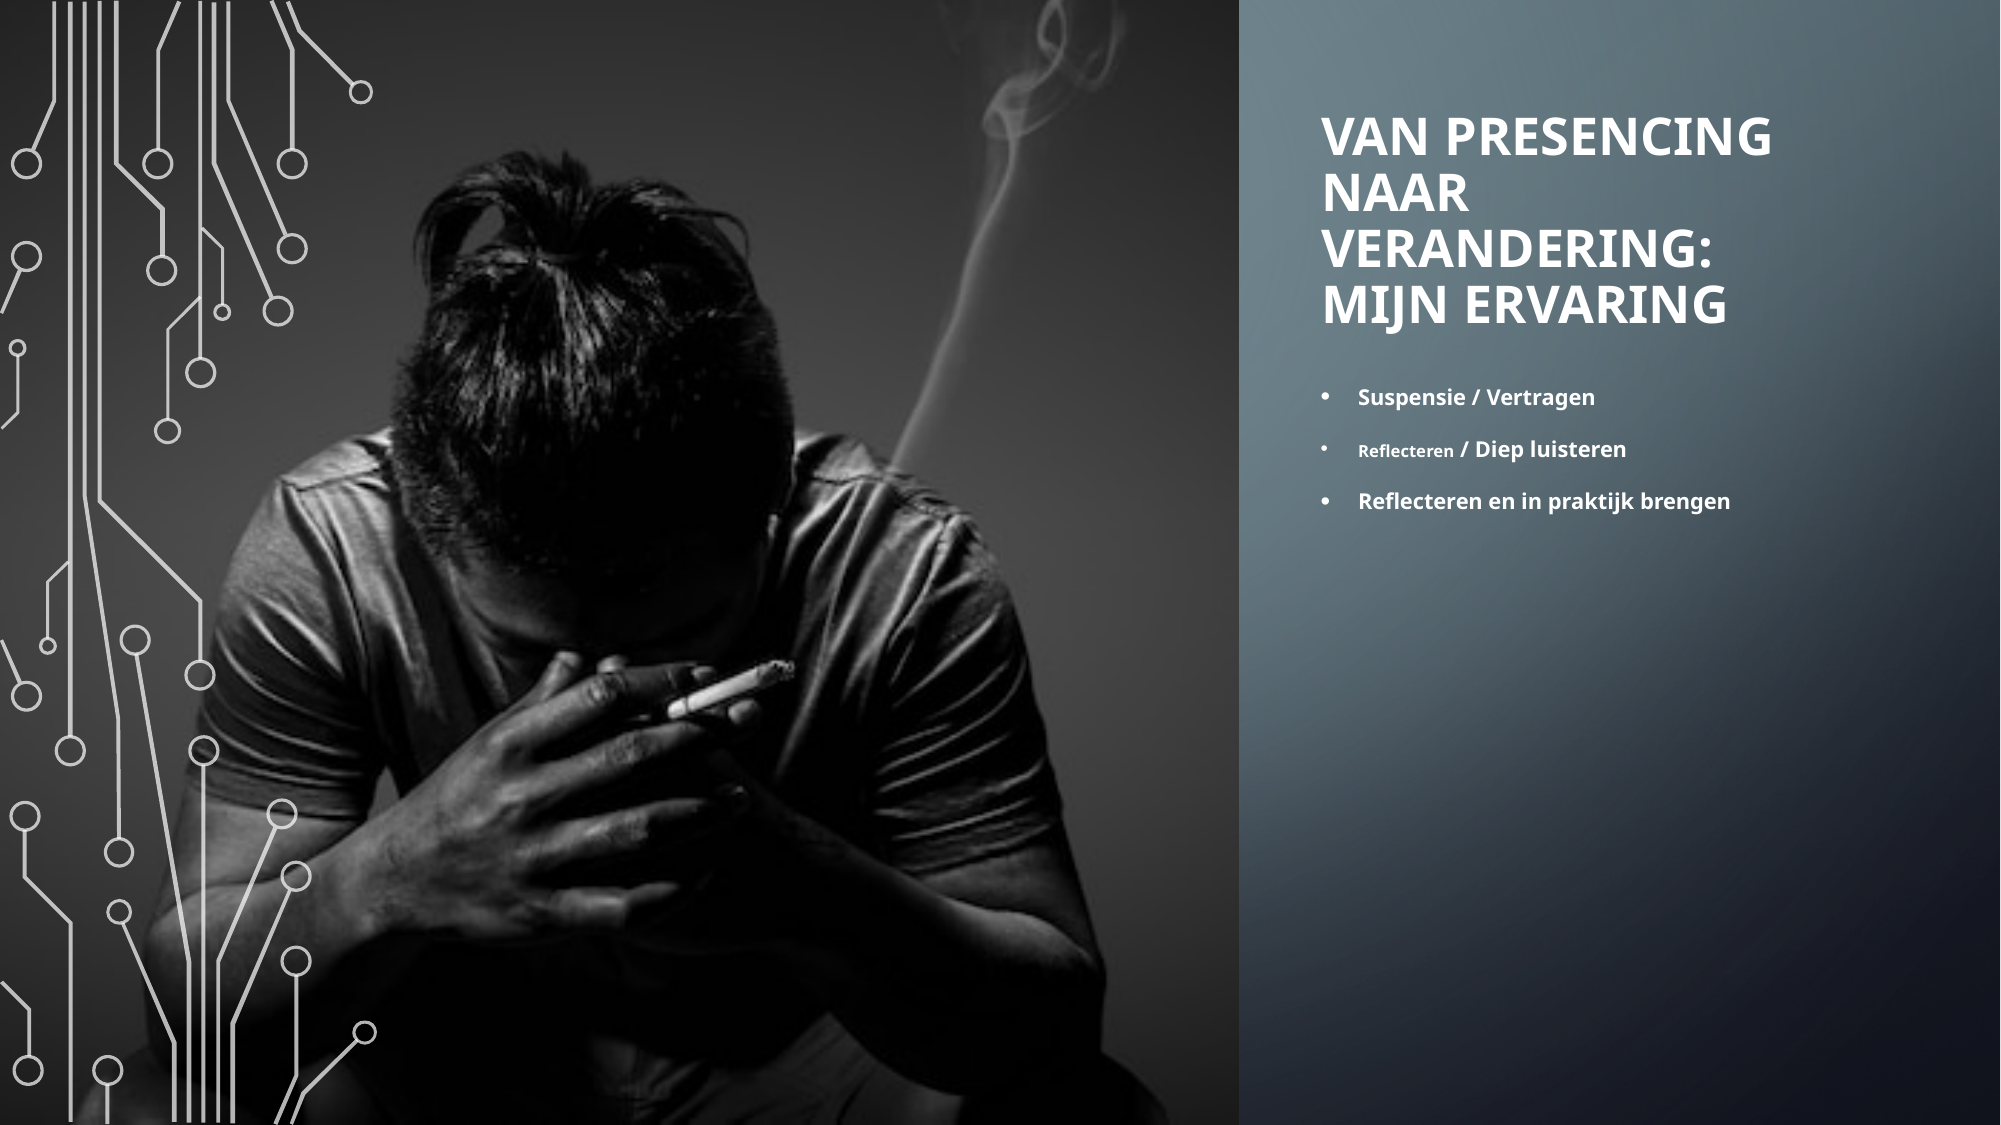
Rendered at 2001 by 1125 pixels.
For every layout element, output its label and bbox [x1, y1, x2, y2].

text_box [0, 0, 379, 1125]
picture [379, 0, 1240, 1125]
text_box [1240, 0, 2000, 1125]
